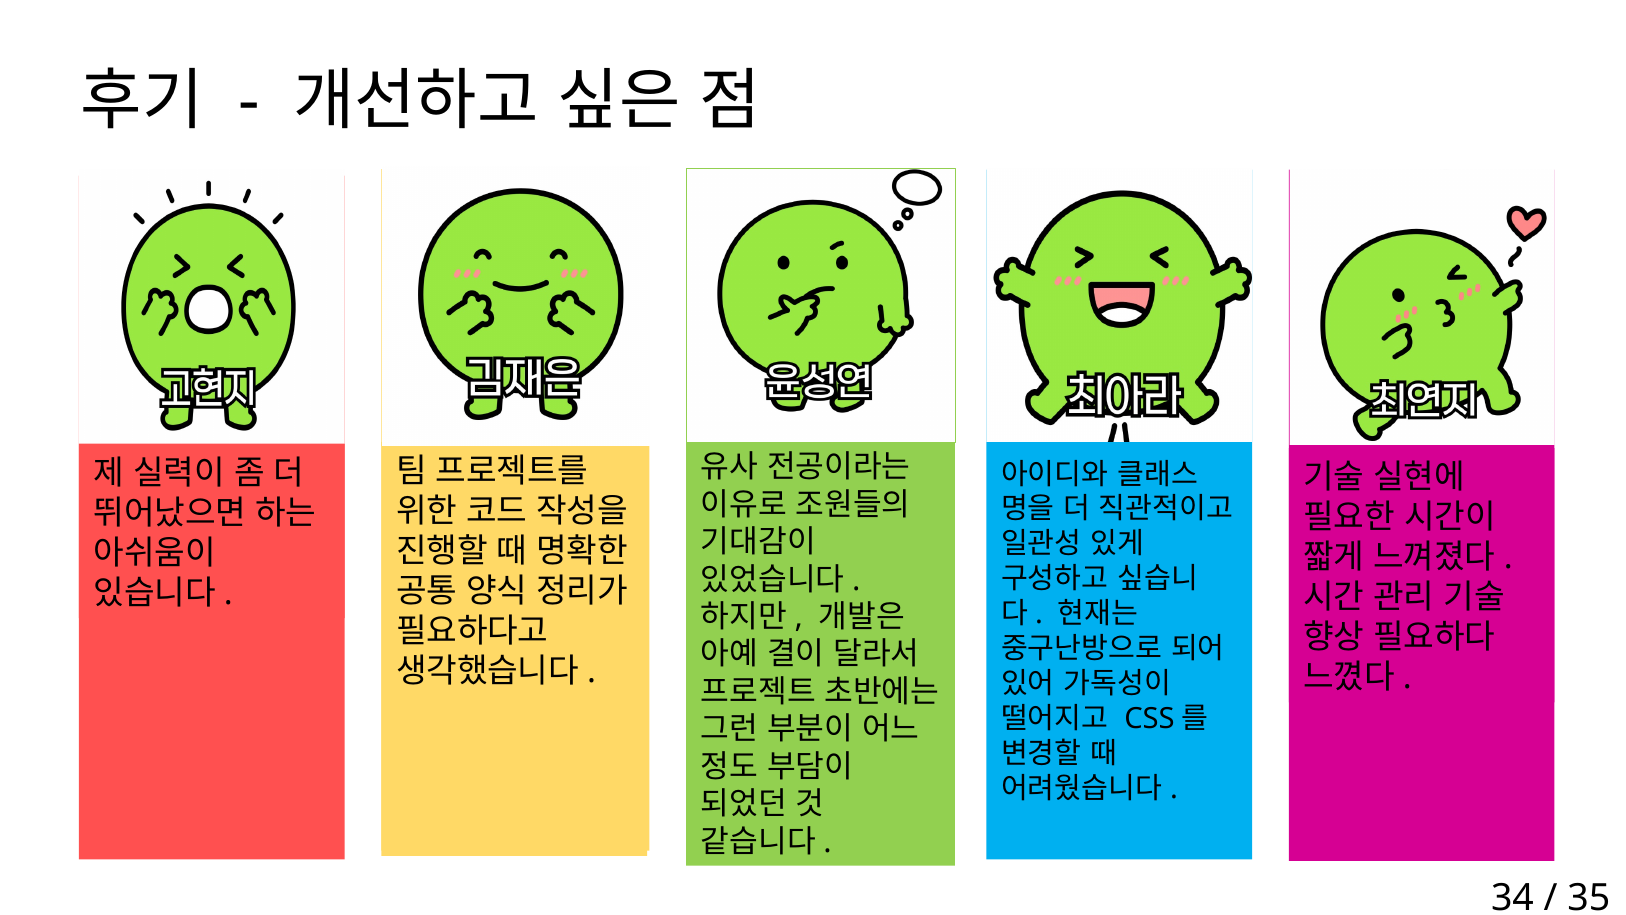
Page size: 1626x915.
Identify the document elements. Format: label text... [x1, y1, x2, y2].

picture [382, 166, 656, 446]
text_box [78, 169, 345, 860]
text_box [686, 443, 956, 857]
picture [686, 168, 956, 443]
text_box 후기 - 개선하고 싶은 점 [65, 49, 793, 145]
picture [986, 168, 1253, 441]
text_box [1288, 169, 1555, 861]
slide_number 34 / 35 [1147, 865, 1626, 914]
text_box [986, 442, 1253, 860]
picture [1289, 169, 1555, 445]
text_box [381, 169, 650, 862]
